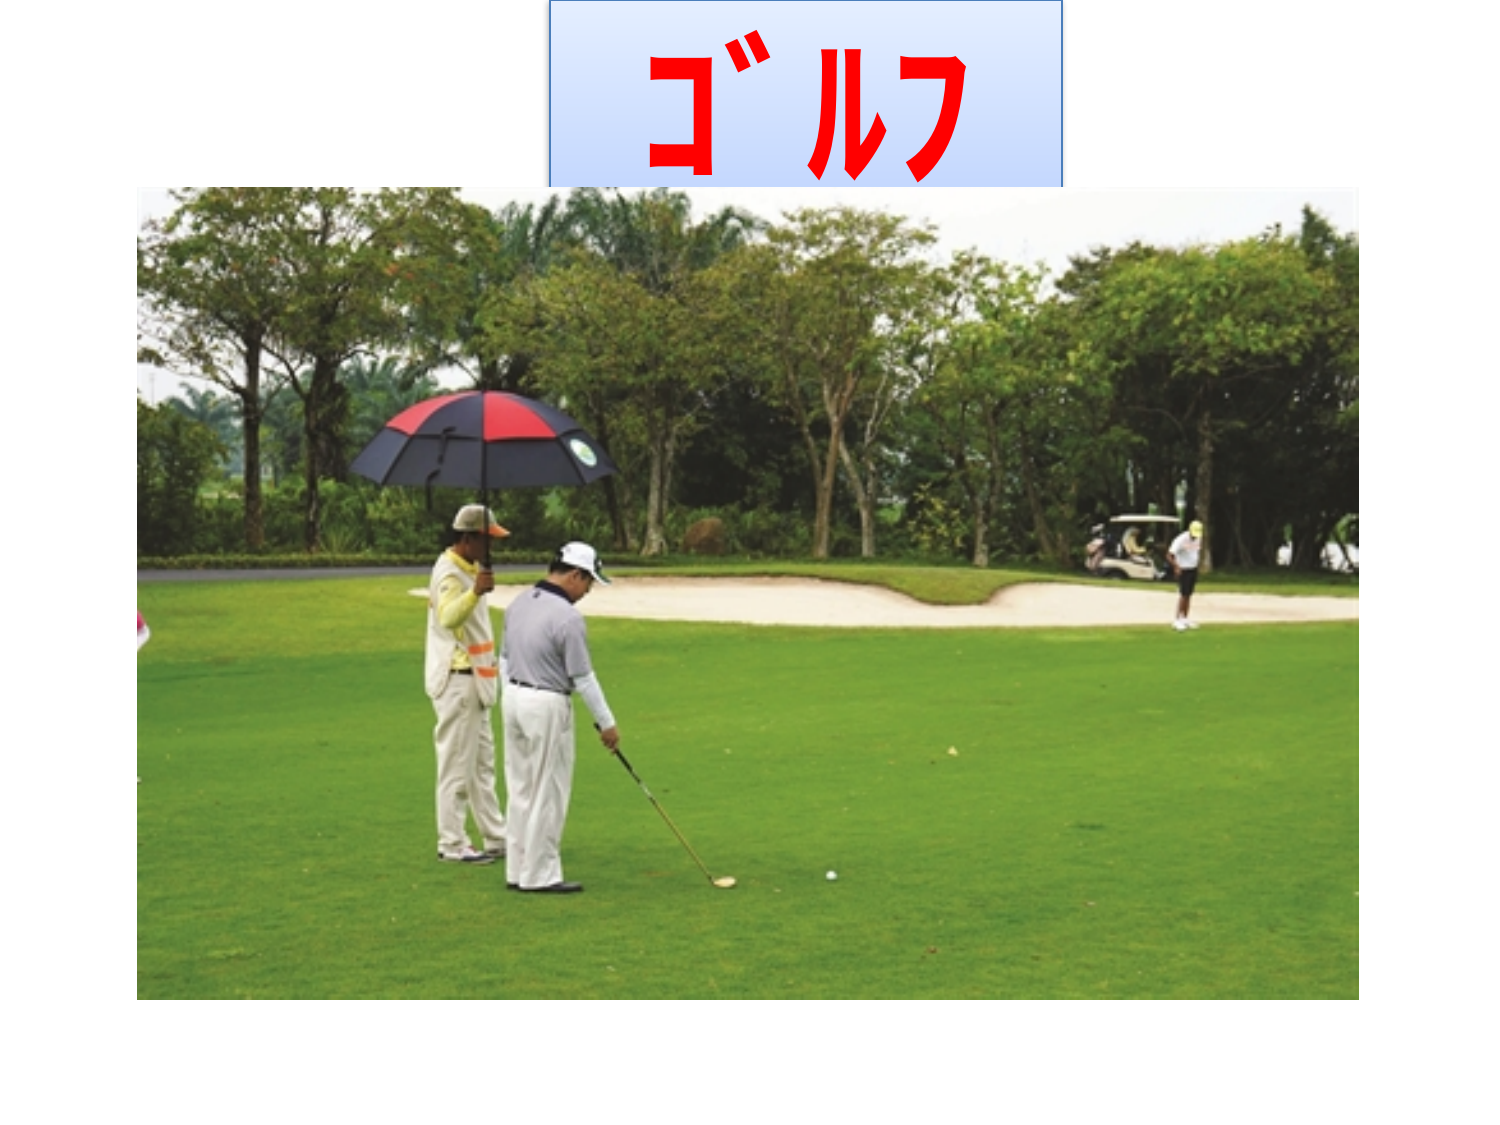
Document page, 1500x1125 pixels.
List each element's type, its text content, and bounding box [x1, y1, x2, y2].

picture [137, 187, 1360, 1001]
text_box ｺﾞﾙﾌ [549, 0, 1063, 185]
